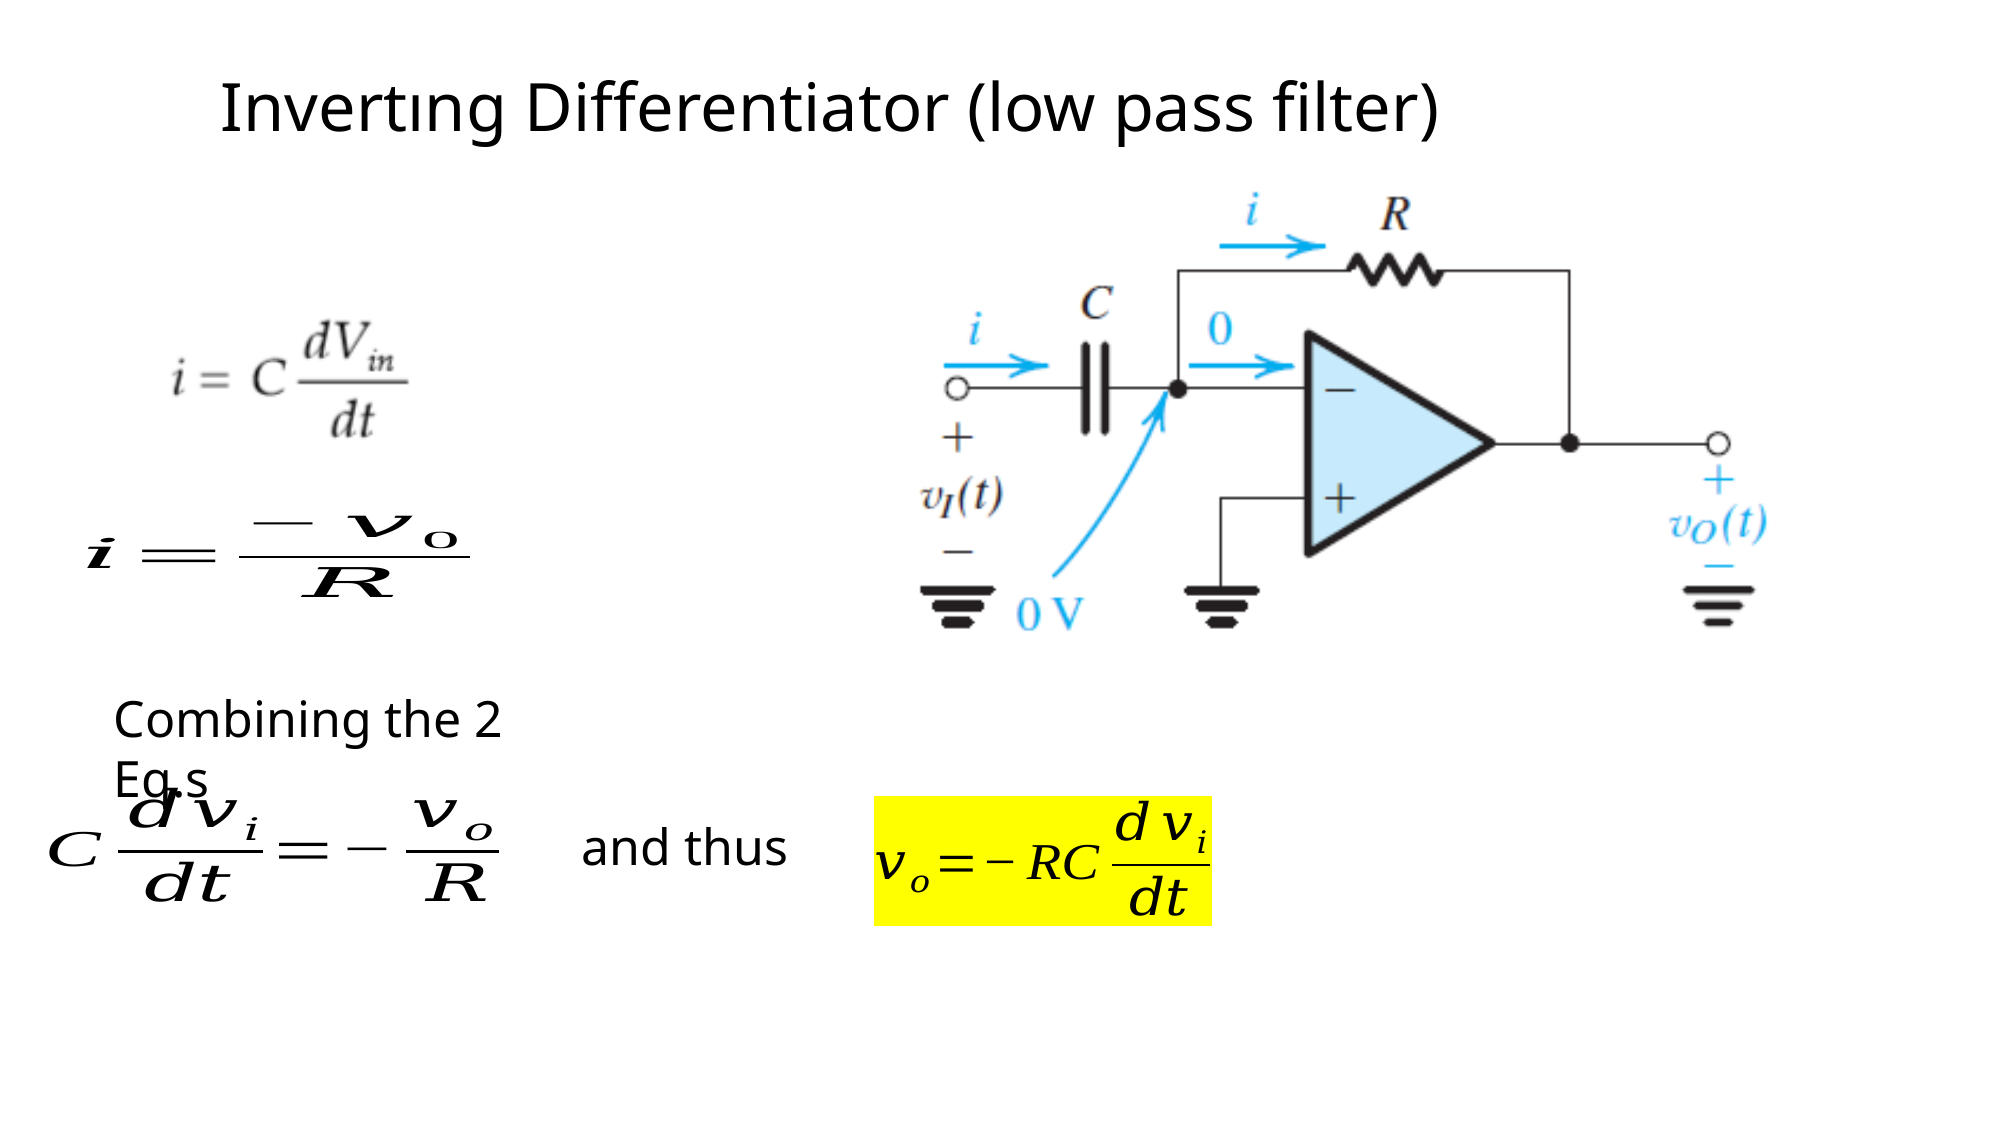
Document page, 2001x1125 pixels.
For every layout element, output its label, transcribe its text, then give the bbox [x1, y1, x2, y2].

text_box Combining the 2 Eq.s [99, 679, 621, 815]
picture [105, 295, 473, 476]
picture [874, 173, 1807, 662]
text_box Invertıng Differentiator (low pass filter) [206, 57, 1958, 153]
text_box and thus [566, 808, 874, 884]
